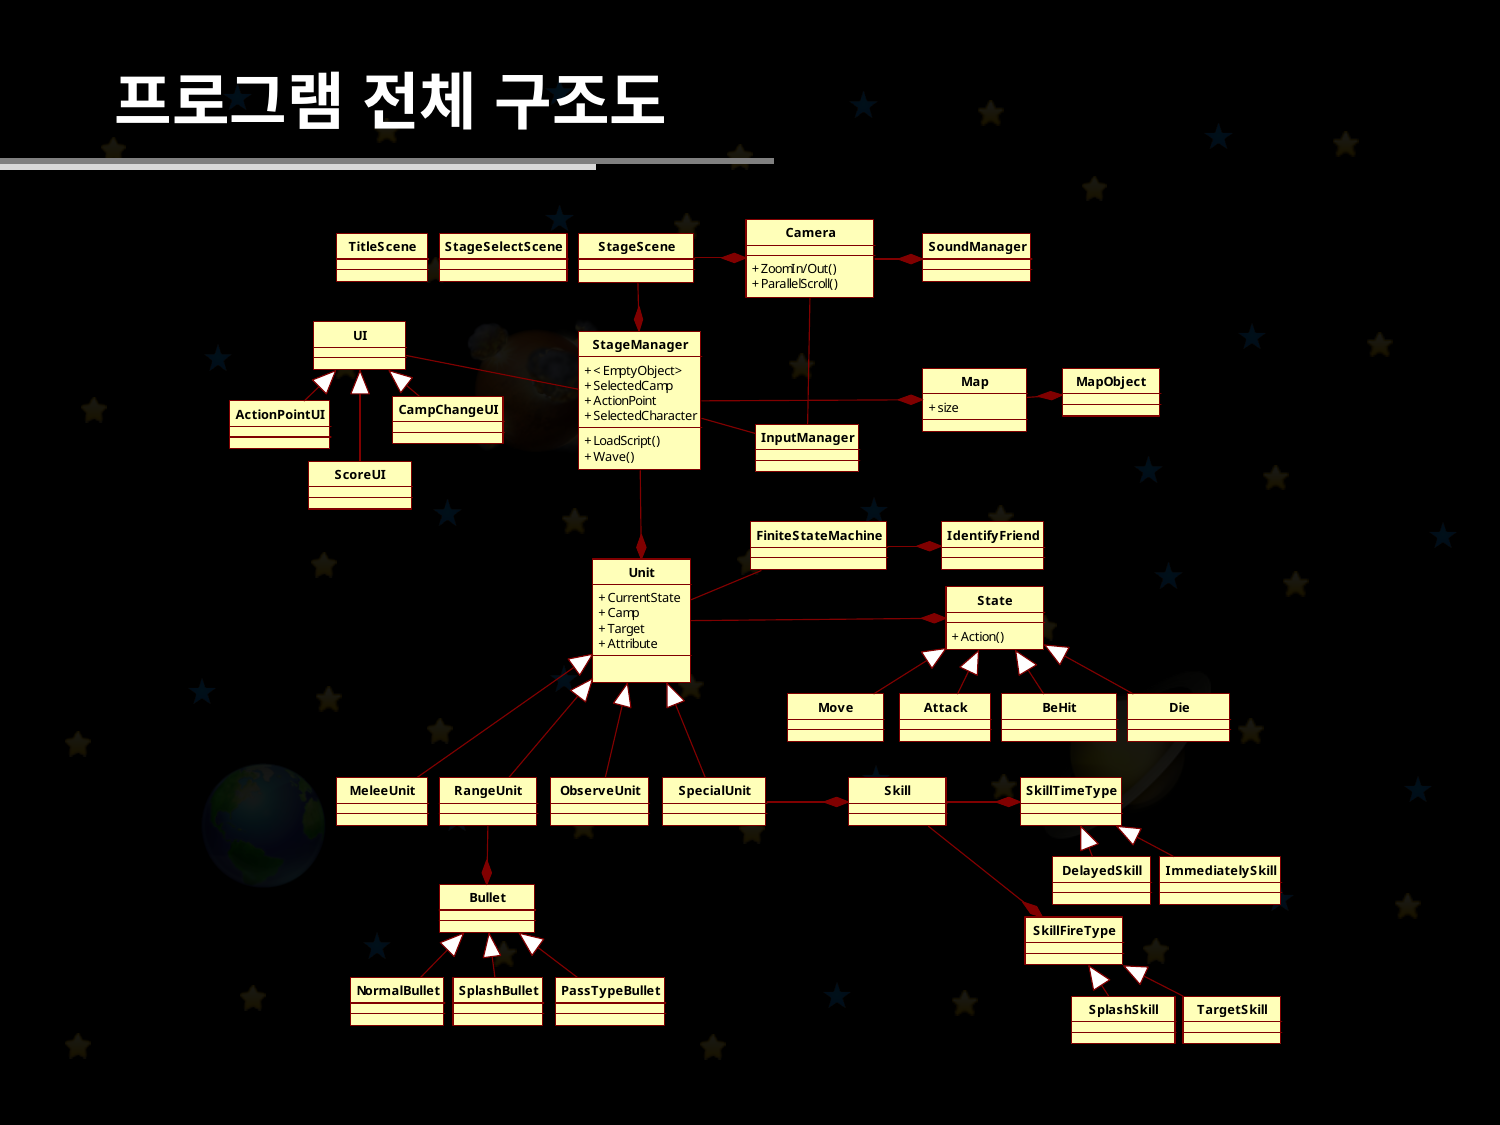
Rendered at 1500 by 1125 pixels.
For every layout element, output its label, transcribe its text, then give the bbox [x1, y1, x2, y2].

text_box 프로그램 전체 구조도 [100, 54, 683, 145]
picture [206, 195, 1306, 1069]
